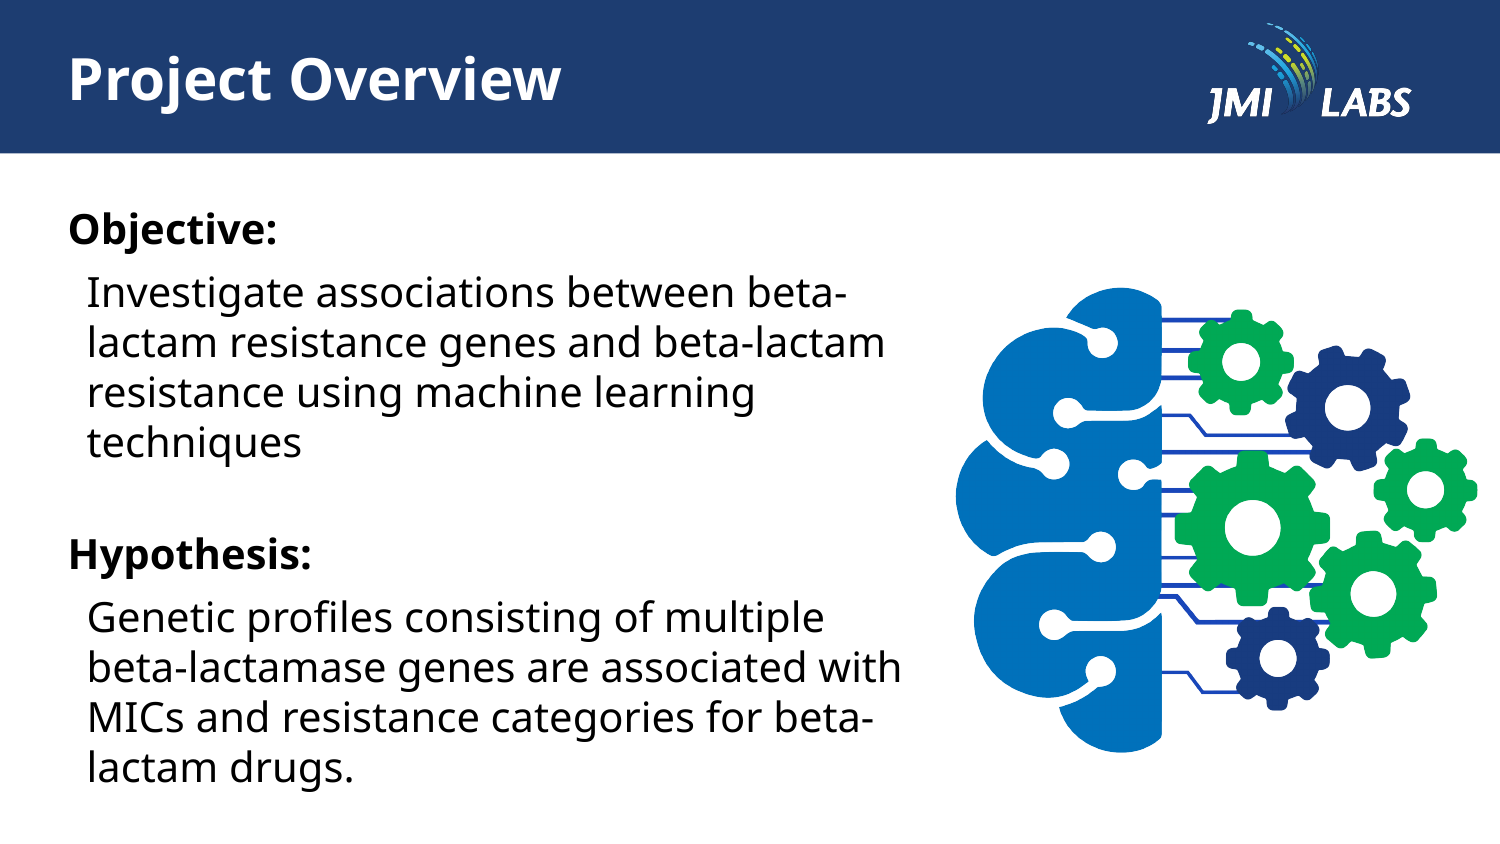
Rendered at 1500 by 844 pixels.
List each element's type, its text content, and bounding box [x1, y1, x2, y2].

text_box Project Overview [52, 34, 1218, 120]
picture [1207, 23, 1412, 124]
picture [952, 286, 1482, 757]
text_box Objective: Investigate associations between beta-lactam resistance genes and beta-lactam resistance using machine learning techniques Hypothesis: Genetic profiles consisting of multiple beta-lactamase genes are associated with MICs and resistance categories for beta-lactam drugs. [52, 195, 935, 798]
